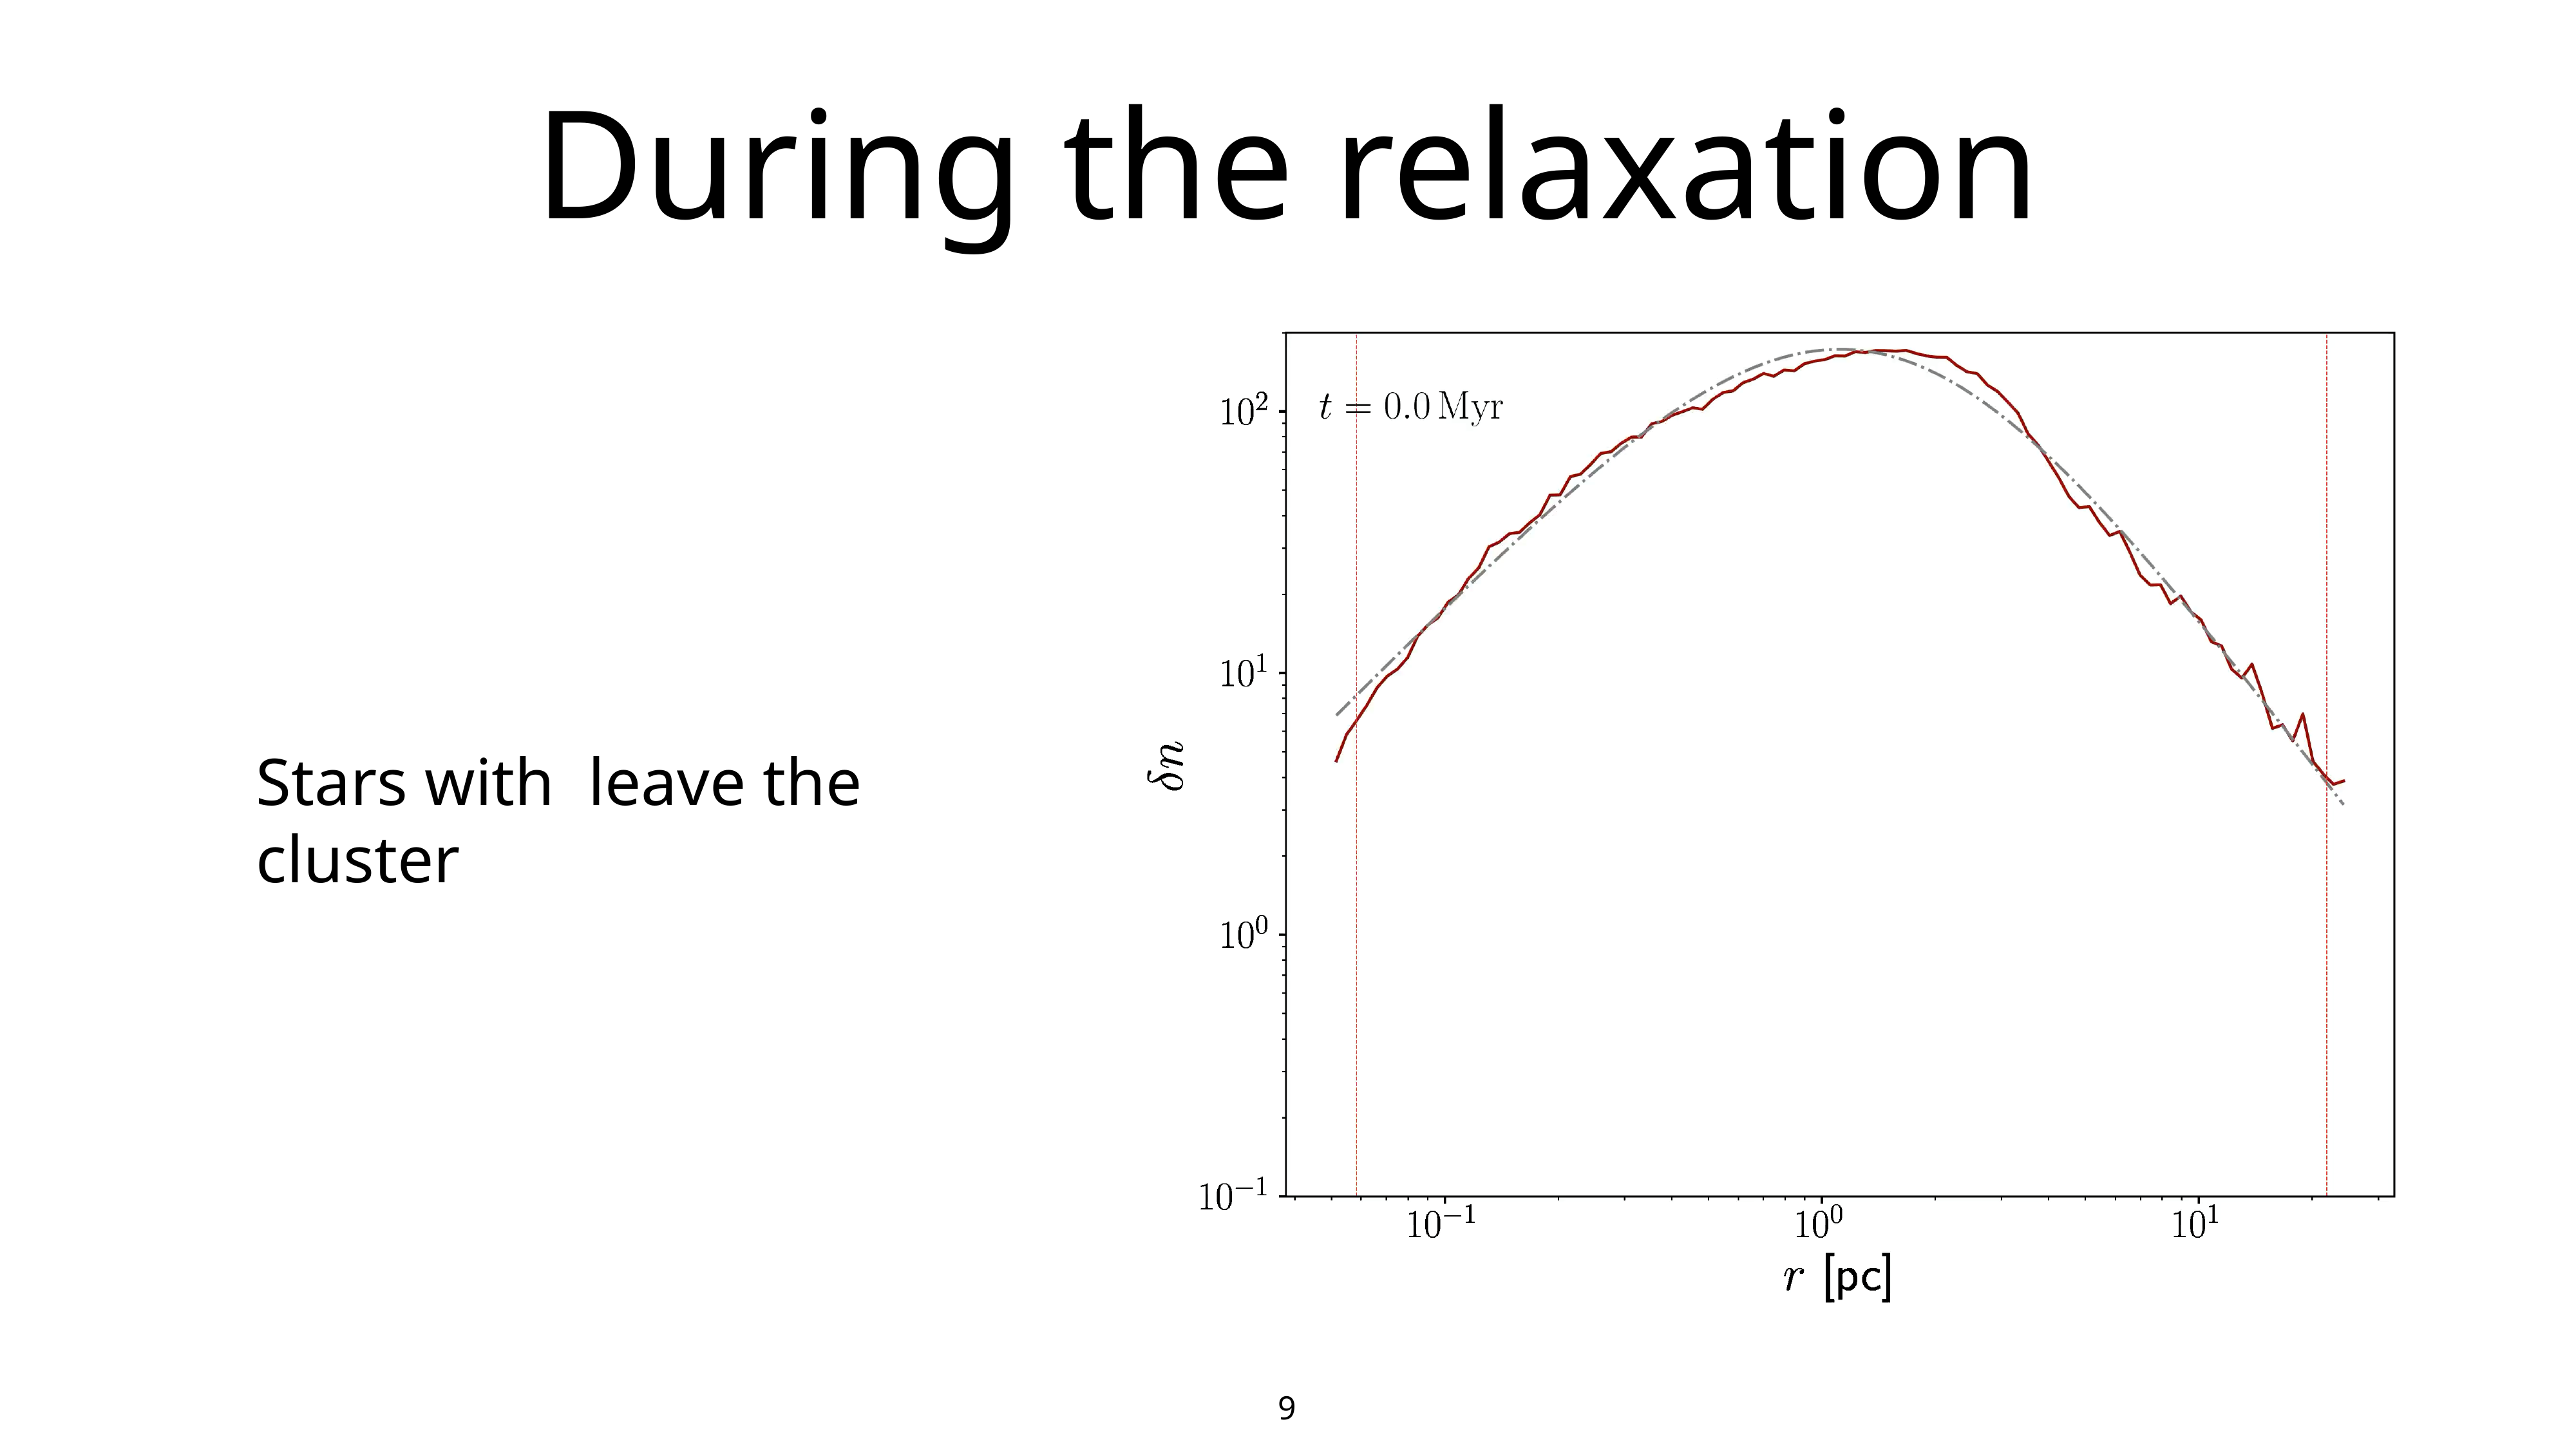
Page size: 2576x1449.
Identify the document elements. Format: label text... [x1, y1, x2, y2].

title During the relaxation [178, 37, 2398, 279]
slide_number 9 [1272, 1381, 1303, 1431]
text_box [1106, 194, 2538, 1340]
